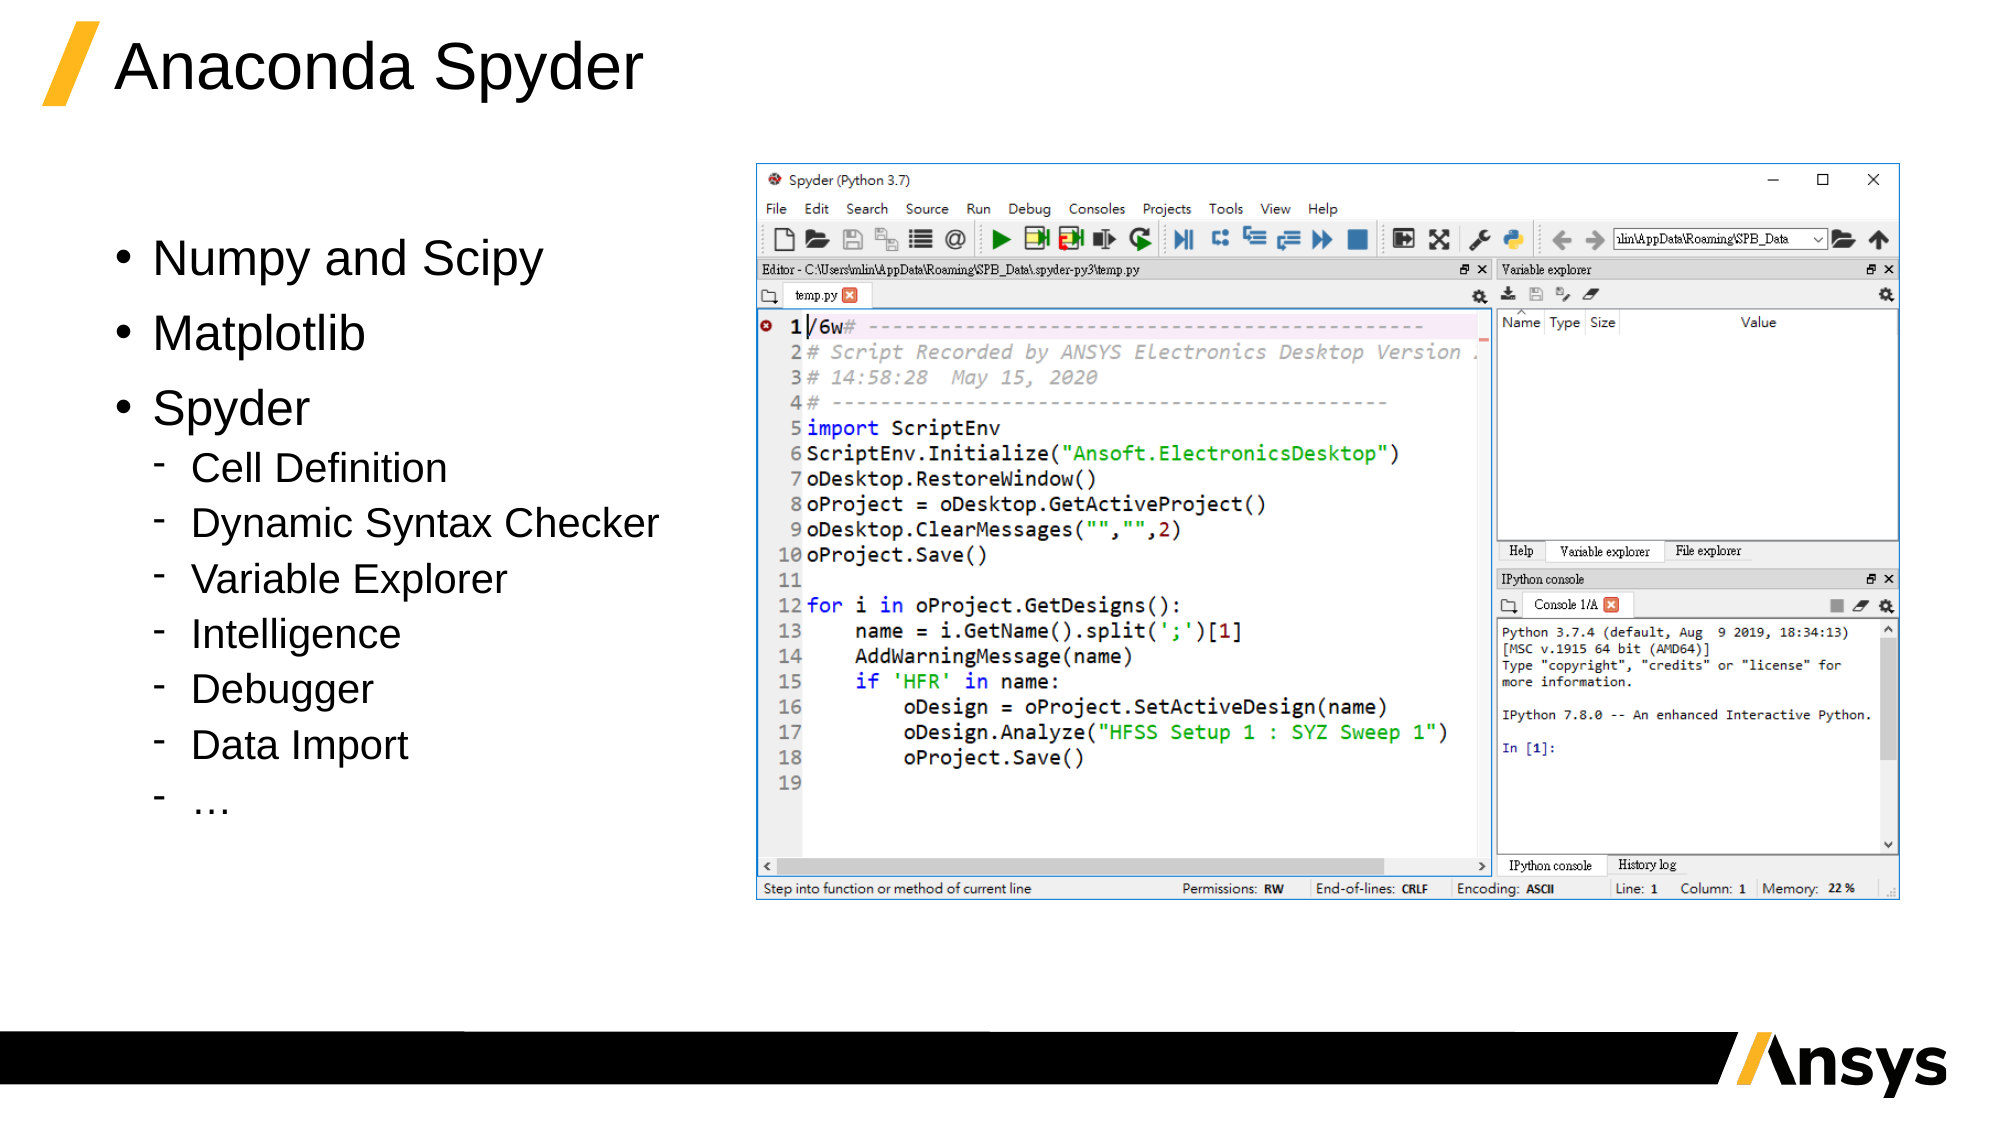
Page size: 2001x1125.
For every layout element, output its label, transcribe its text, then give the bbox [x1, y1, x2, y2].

title Anaconda Spyder [99, 24, 1900, 164]
list Numpy and Scipy Matplotlib Spyder Cell Definition Dynamic Syntax Checker Variable Explorer Intelligence Debugger Data Import … [99, 224, 1950, 1007]
picture [756, 163, 1900, 900]
